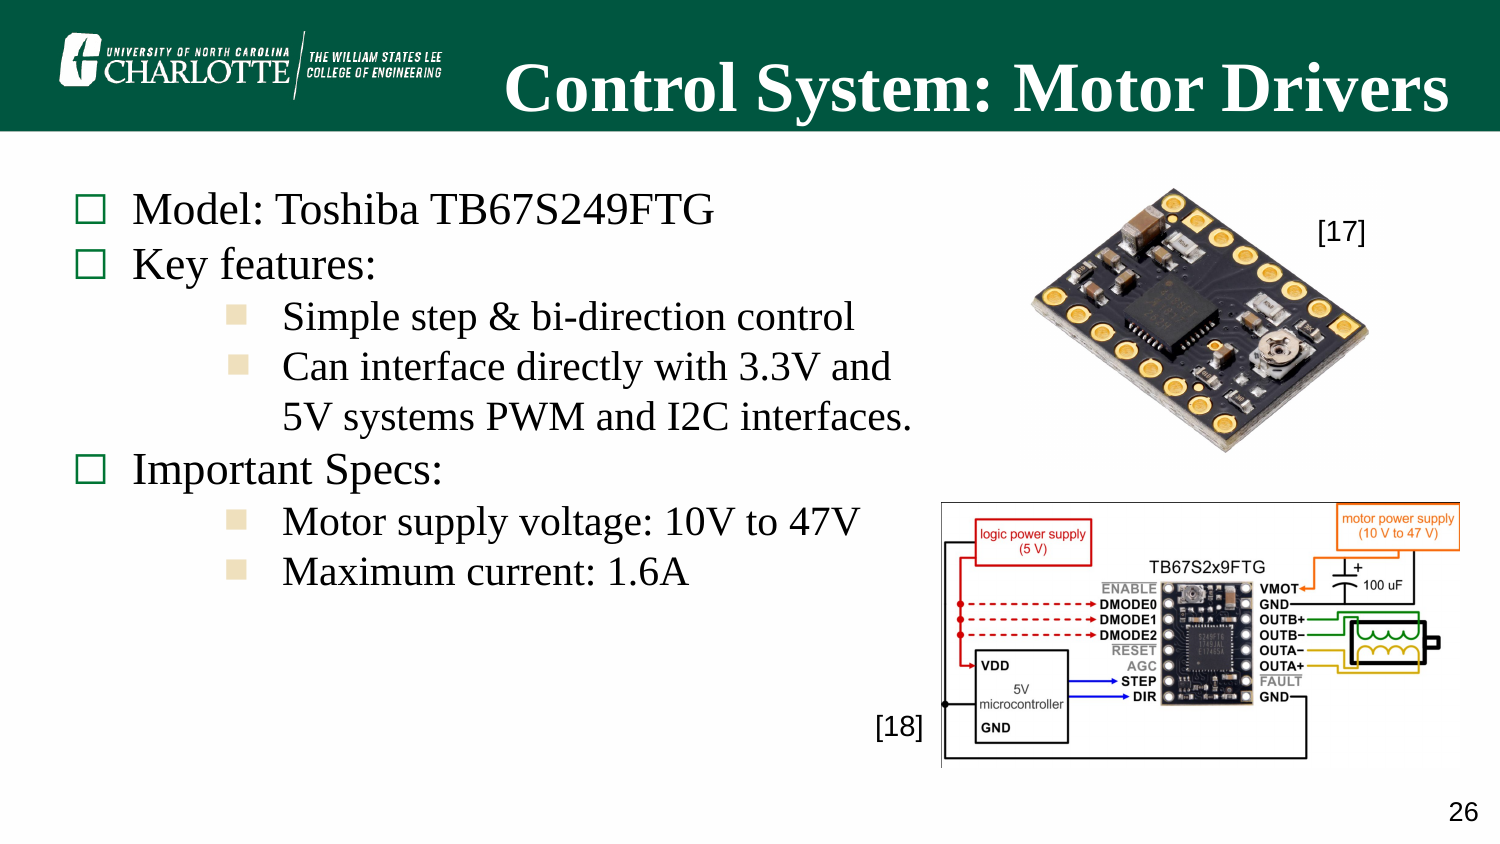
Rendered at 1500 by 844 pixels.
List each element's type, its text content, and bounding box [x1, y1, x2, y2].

title Control System: Motor Drivers [99, 26, 1500, 138]
text_box [18] [860, 692, 936, 758]
list Model: Toshiba TB67S249FTG Key features: Simple step & bi-direction control Can interface directly with 3.3V and 5V systems PWM and I2C interfaces. Important Specs: Motor supply voltage: 10V to 47V Maximum current: 1.6A [43, 165, 942, 749]
picture [0, 0, 1500, 844]
slide_number ‹#› [1403, 779, 1494, 844]
